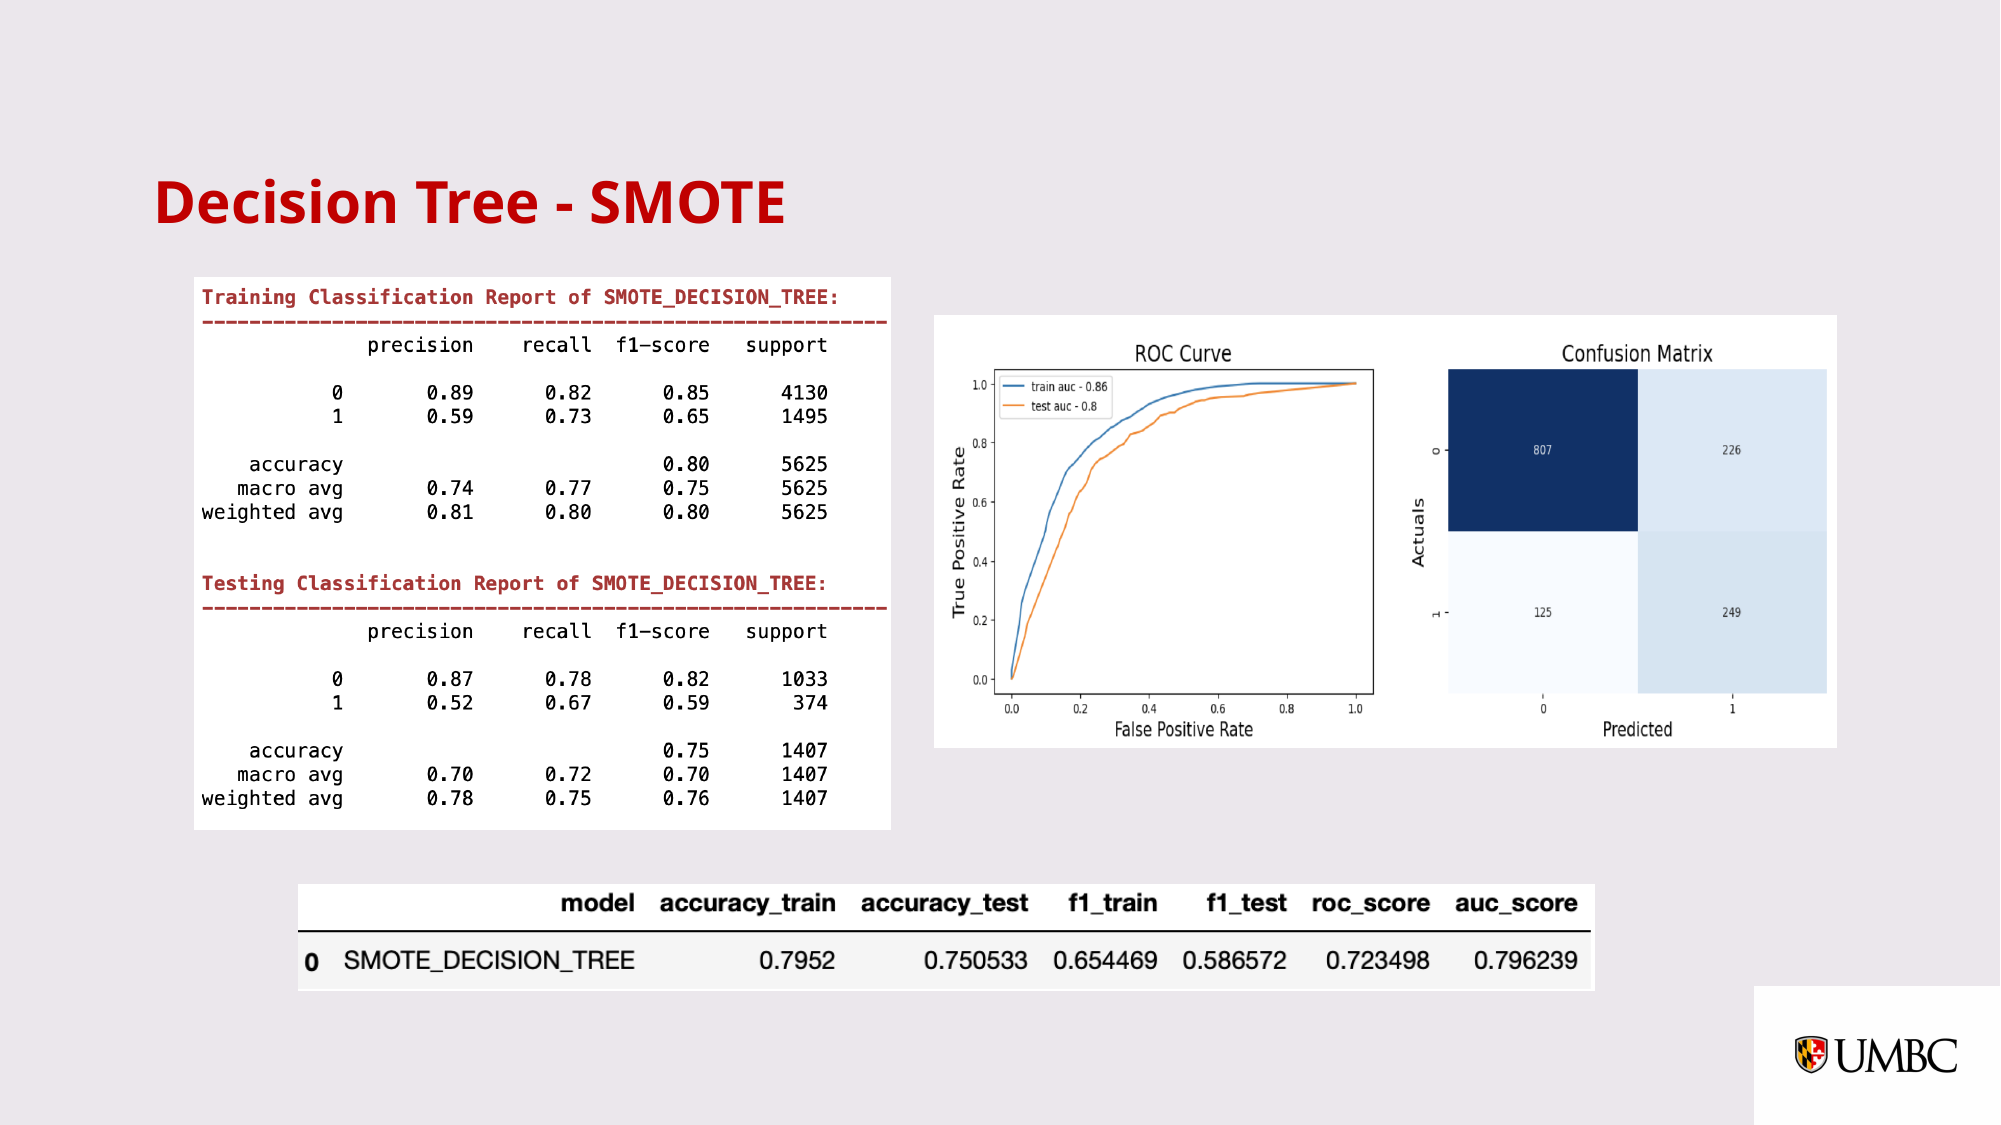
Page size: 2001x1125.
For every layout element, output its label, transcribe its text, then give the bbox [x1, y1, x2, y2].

picture [194, 277, 891, 831]
text_box Decision Tree - SMOTE [139, 157, 1221, 313]
picture [934, 315, 1837, 748]
picture [1754, 986, 2000, 1125]
picture [298, 884, 1595, 991]
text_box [1163, 826, 1878, 1045]
